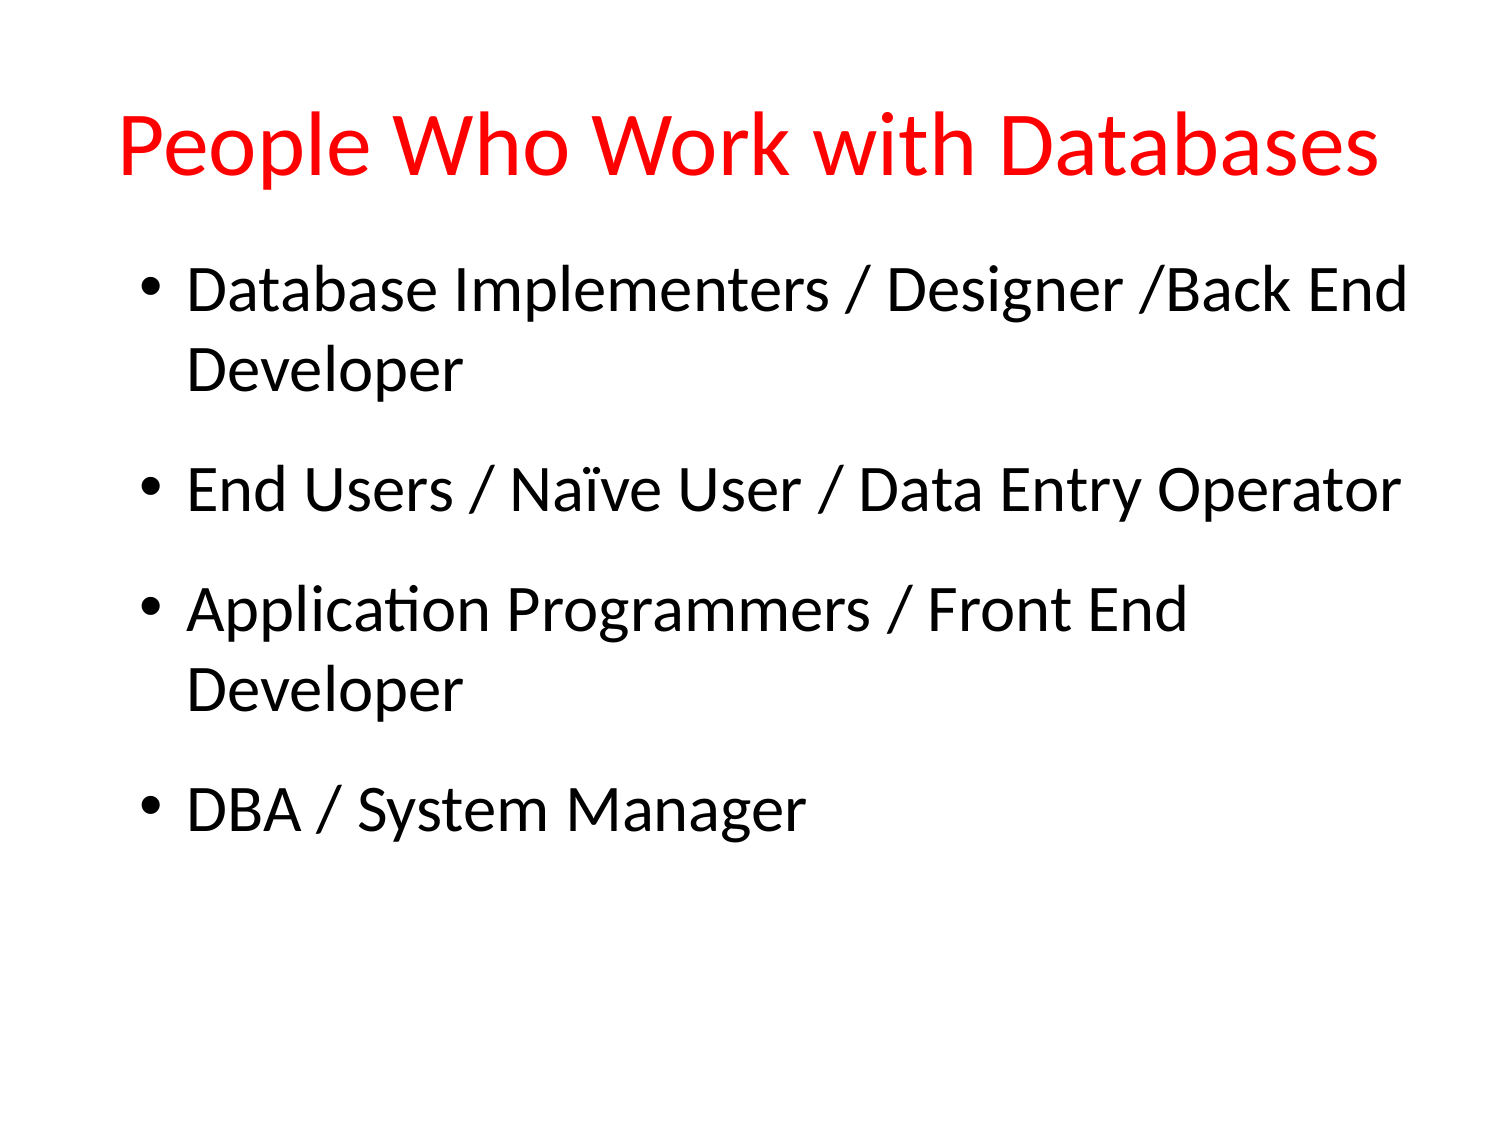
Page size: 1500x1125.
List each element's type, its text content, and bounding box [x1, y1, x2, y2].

title People Who Work with Databases [75, 45, 1425, 233]
list Database Implementers / Designer /Back End Developer End Users / Naïve User / Data Entry Operator Application Programmers / Front End Developer DBA / System Manager [49, 237, 1451, 1088]
